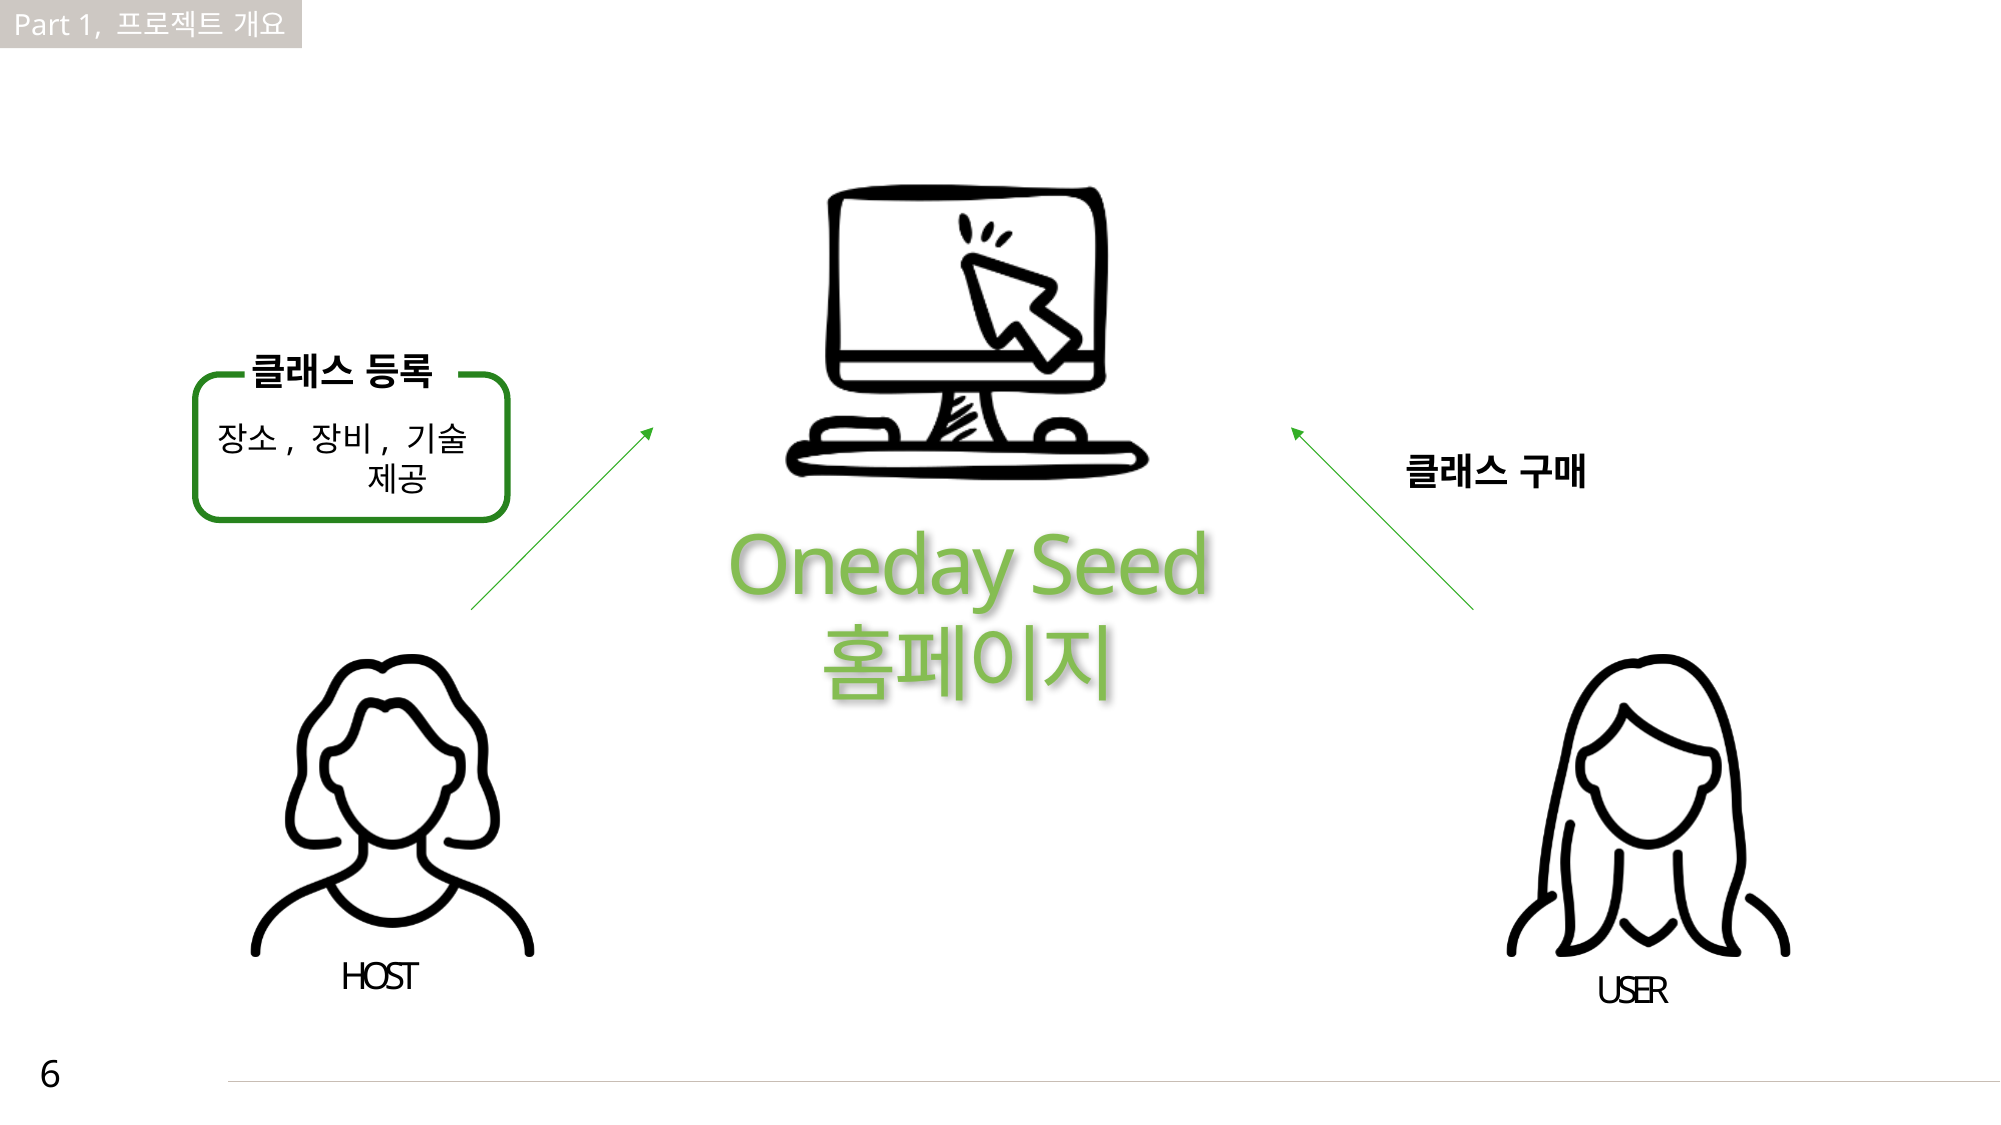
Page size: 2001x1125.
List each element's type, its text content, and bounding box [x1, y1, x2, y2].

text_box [195, 139, 1805, 1020]
text_box Part 1, 프로젝트 개요 [0, 0, 302, 49]
